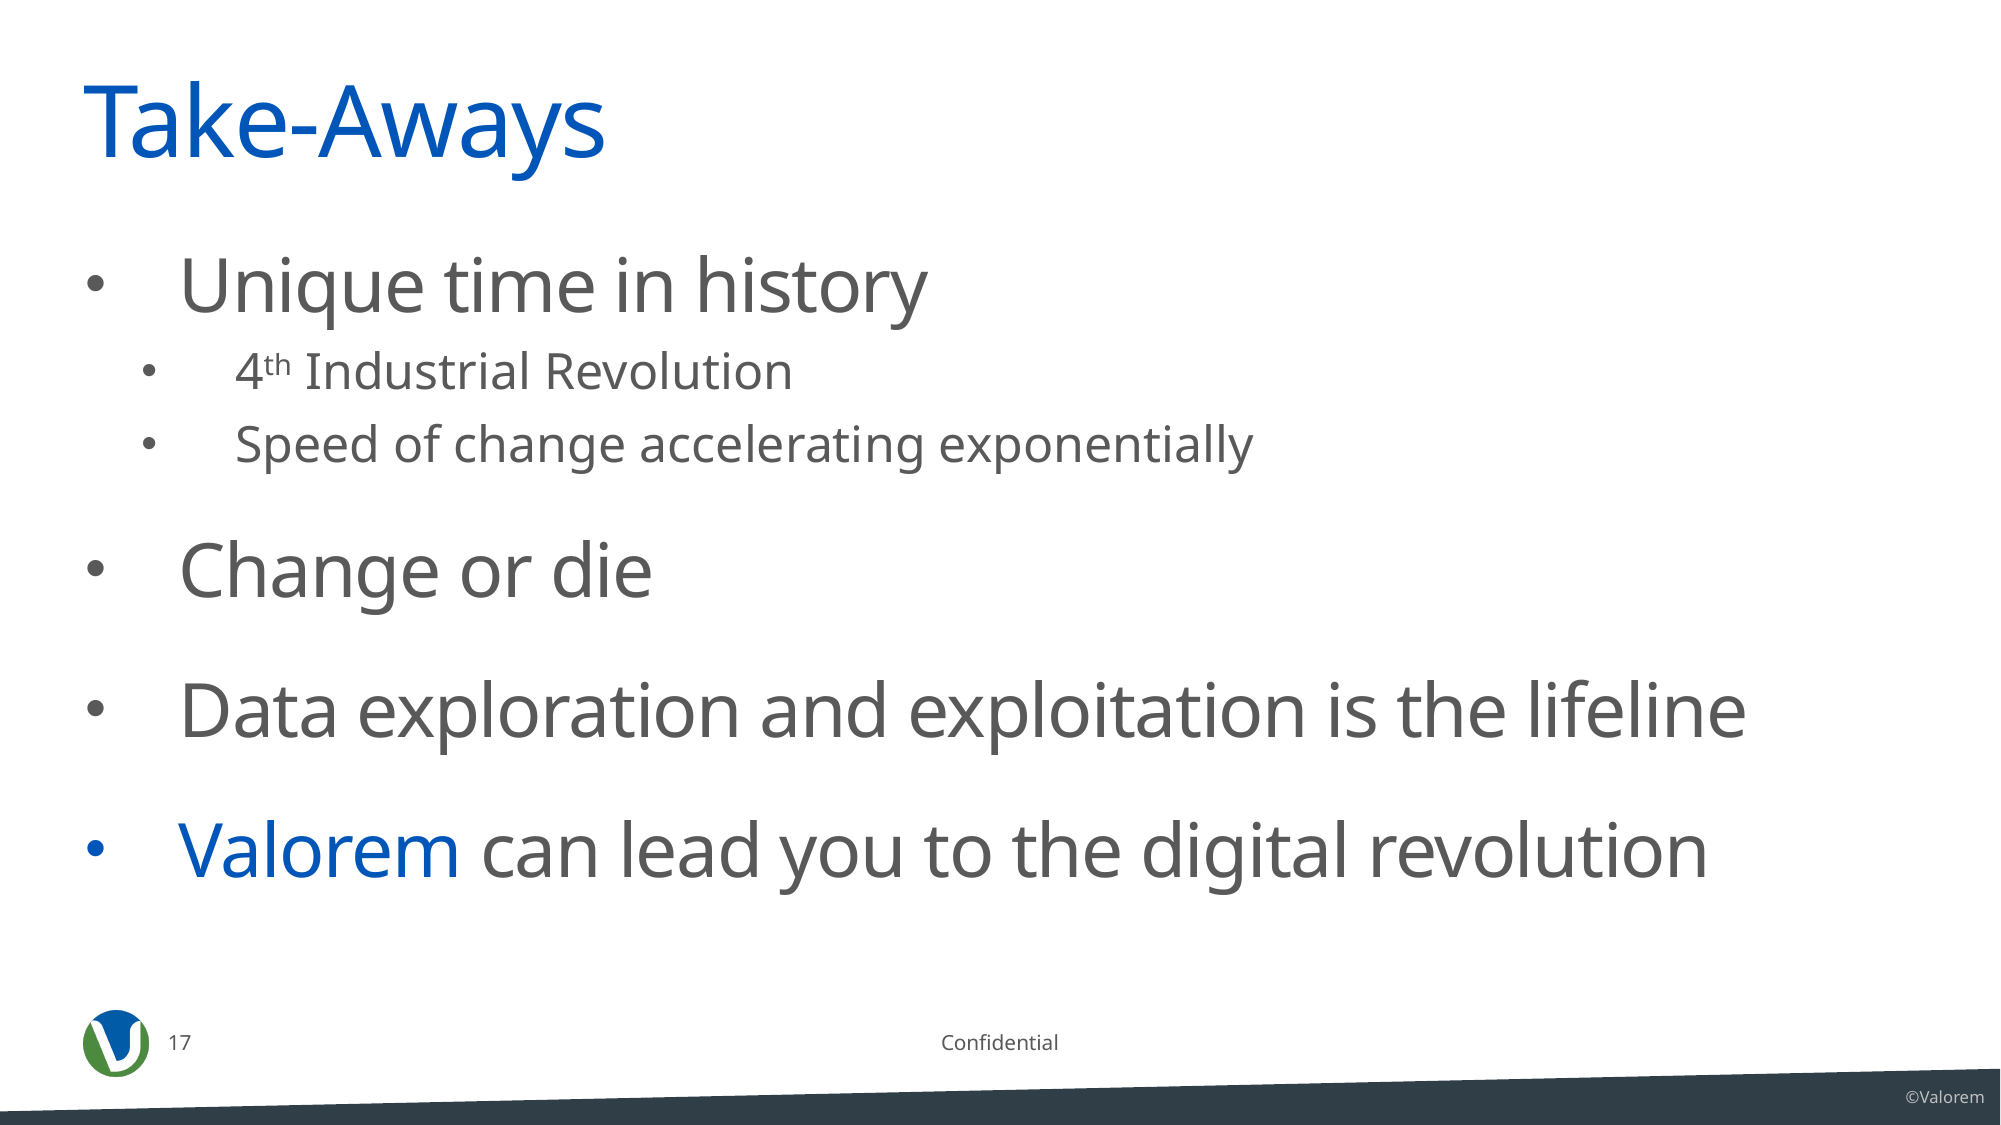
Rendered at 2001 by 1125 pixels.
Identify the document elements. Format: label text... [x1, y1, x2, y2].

footer Confidential [662, 1025, 1338, 1062]
slide_number 17 [167, 1025, 260, 1062]
title Take-Aways [83, 49, 1917, 203]
picture [83, 1010, 149, 1077]
list Unique time in history 4th Industrial Revolution Speed of change accelerating exponentially Change or die Data exploration and exploitation is the lifeline Valorem can lead you to the digital revolution [85, 237, 1915, 899]
